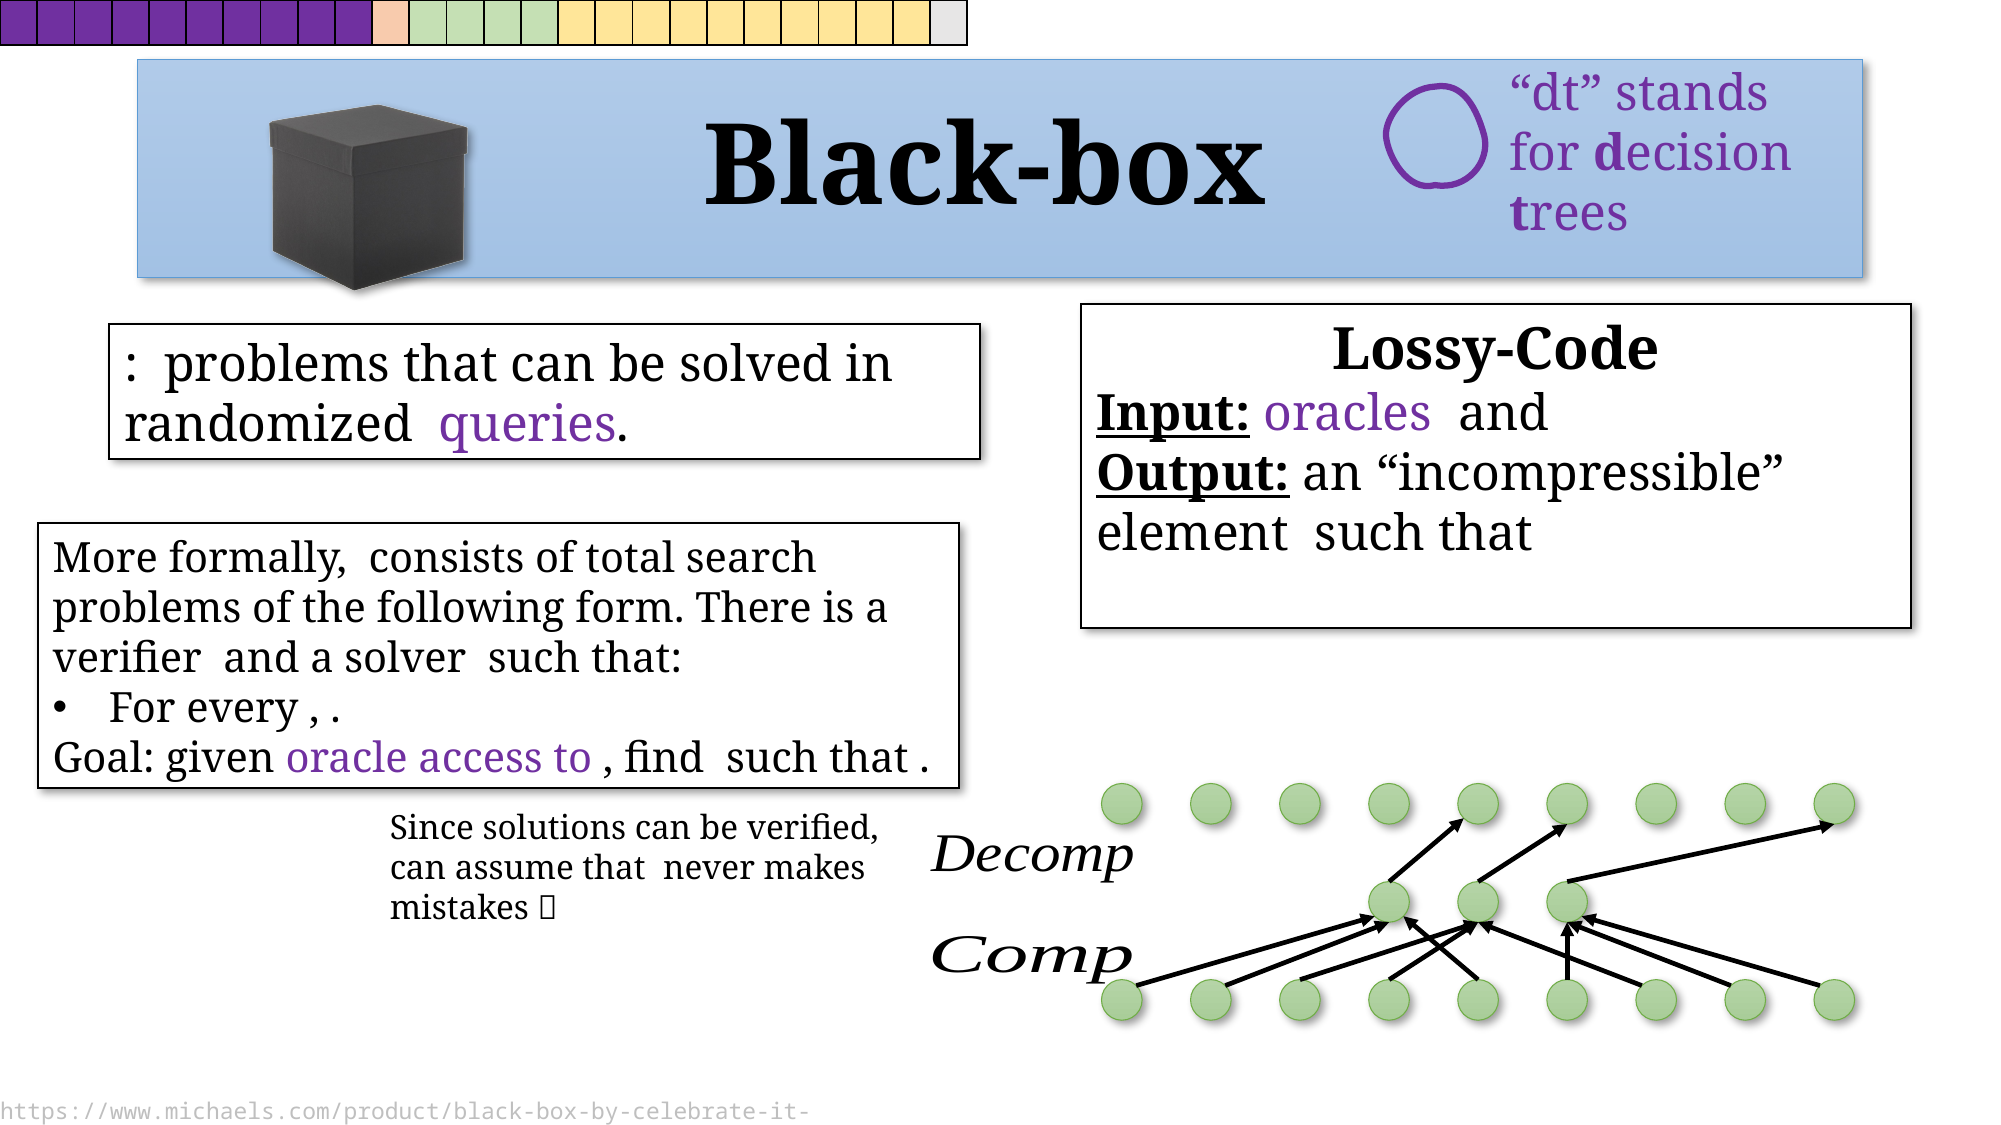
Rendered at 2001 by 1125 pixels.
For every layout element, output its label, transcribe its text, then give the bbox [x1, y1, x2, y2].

table_header [410, 1, 446, 44]
text_box https://www.michaels.com/product/black-box-by-celebrate-it-10406305 [0, 1097, 861, 1125]
table_header [1, 1, 36, 44]
table_header [187, 1, 222, 44]
table_header [782, 1, 818, 44]
table_header [931, 1, 966, 44]
text_box [1384, 84, 1487, 188]
table_header [857, 1, 892, 44]
table_header [745, 1, 780, 44]
table_header [522, 1, 557, 44]
table_header [299, 1, 334, 44]
table_header [485, 1, 520, 44]
table_header [708, 1, 743, 44]
picture [238, 67, 499, 328]
table_header [261, 1, 297, 44]
table_header [819, 1, 855, 44]
table_header [373, 1, 408, 44]
table_header [559, 1, 594, 44]
table_header [447, 1, 483, 44]
table_header [150, 1, 185, 44]
table_header [224, 1, 260, 44]
table_header [336, 1, 371, 44]
table_header [75, 1, 111, 44]
table_header [671, 1, 706, 44]
table_header [633, 1, 669, 44]
table_header [894, 1, 929, 44]
table_header [38, 1, 74, 44]
table_header [113, 1, 148, 44]
table_header [596, 1, 632, 44]
text_box “dt” stands for decision trees [1494, 52, 1845, 248]
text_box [928, 783, 1855, 1021]
